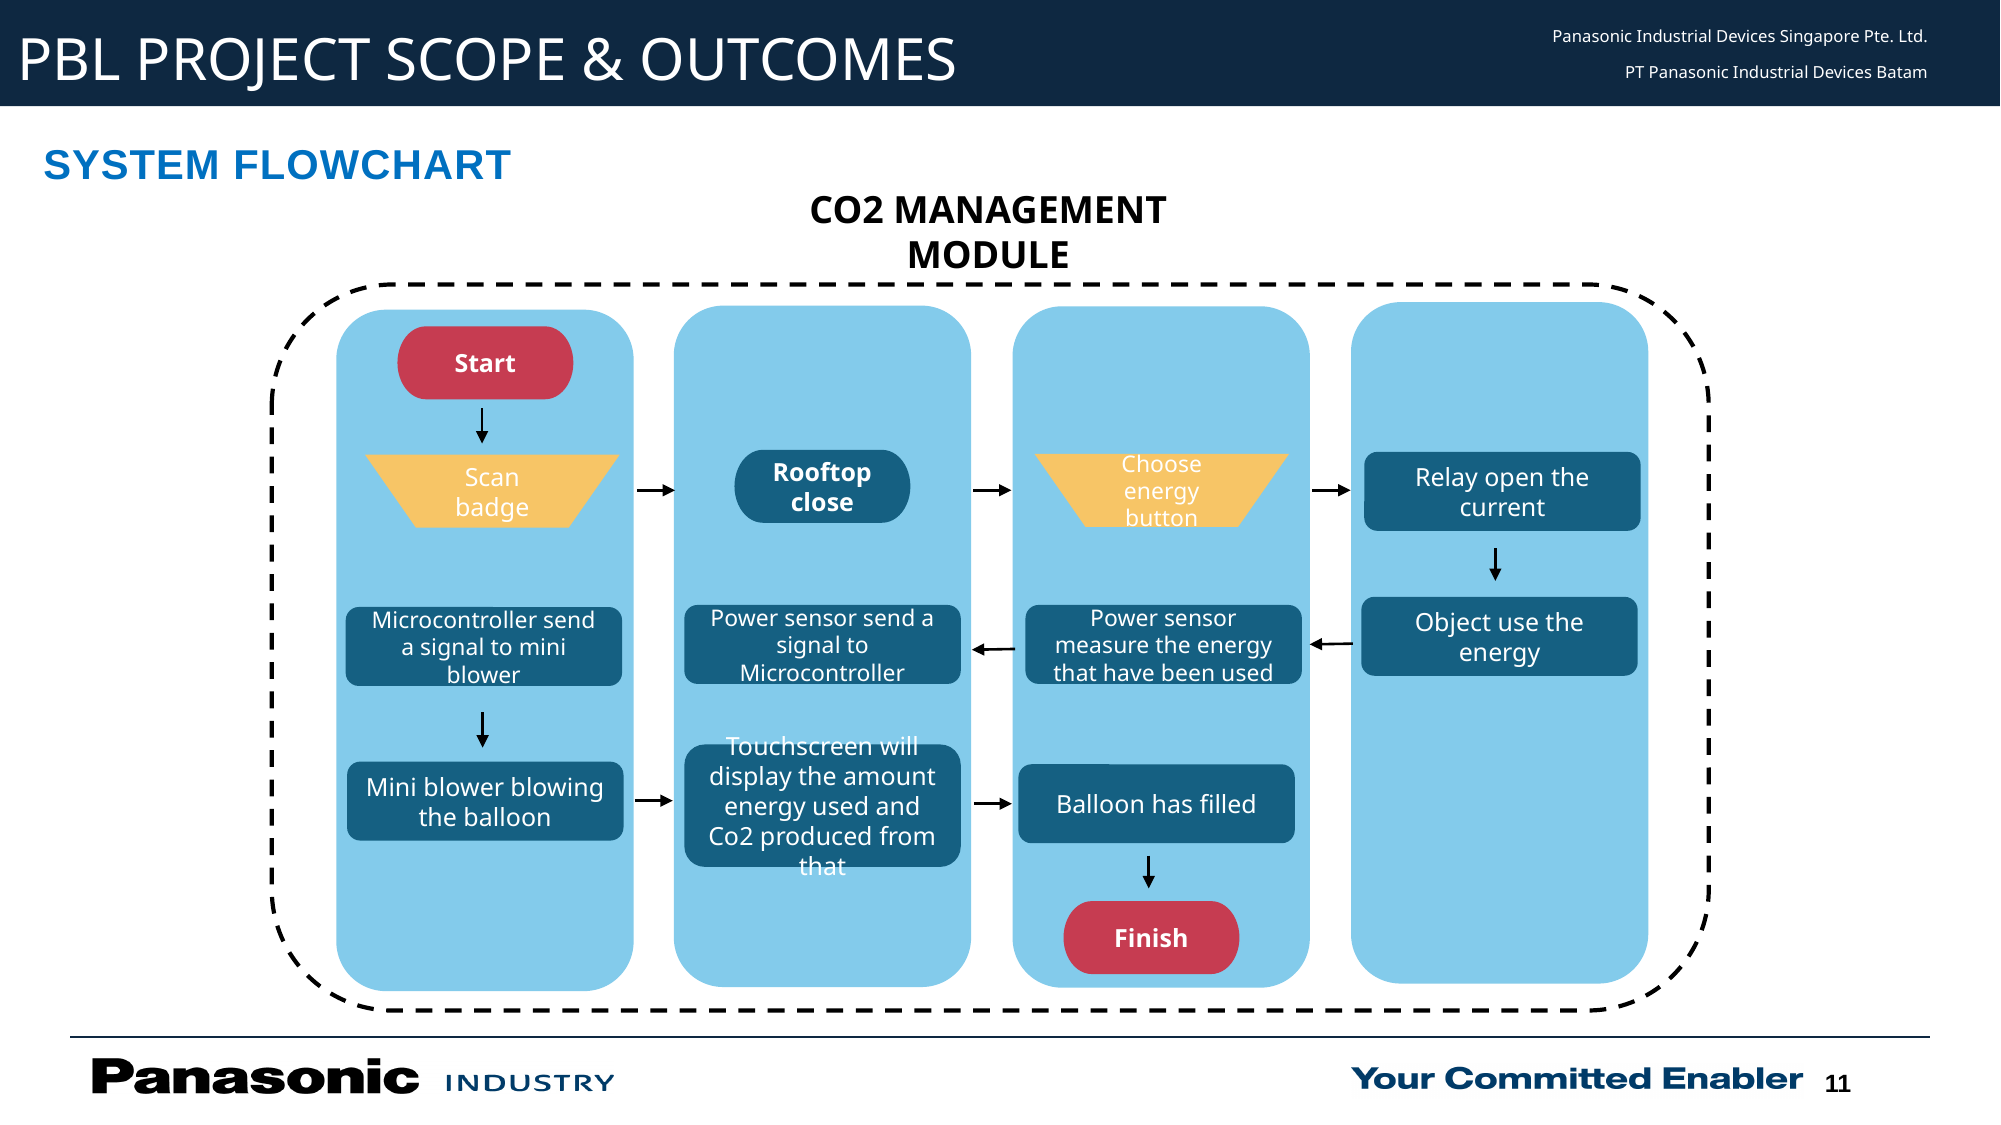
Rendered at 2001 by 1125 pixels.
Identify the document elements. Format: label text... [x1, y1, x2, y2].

text_box Power sensor measure the energy that have been used [1023, 603, 1304, 686]
text_box Start [395, 324, 575, 401]
picture [1351, 1063, 1789, 1099]
slide_number 11 [1789, 1052, 1867, 1113]
text_box Balloon has filled [1016, 762, 1297, 845]
text_box [1349, 300, 1650, 986]
text_box Touchscreen will display the amount energy used and Co2 produced from that [682, 742, 963, 869]
text_box Relay open the current [1362, 450, 1643, 533]
text_box Mini blower blowing the balloon [345, 760, 626, 843]
text_box CO2 MANAGEMENT MODULE [756, 179, 1220, 284]
text_box Rooftop close [732, 448, 912, 525]
text_box [270, 282, 1711, 1013]
text_box Scan badge [362, 453, 623, 530]
text_box [1010, 304, 1312, 990]
list Panasonic Industrial Devices Singapore Pte. Ltd. PT Panasonic Industrial Devices Batam [1264, 33, 1944, 75]
title PBL PROJECT SCOPE & OUTCOMES [2, 29, 1798, 94]
text_box Power sensor send a signal to Microcontroller [682, 603, 963, 686]
text_box Choose energy button [1031, 452, 1293, 529]
text_box Object use the energy [1359, 595, 1640, 678]
text_box [672, 304, 973, 989]
text_box Finish [1061, 899, 1242, 976]
picture [92, 1058, 614, 1094]
text_box Microcontroller send a signal to mini blower [344, 605, 624, 688]
text_box [334, 308, 636, 993]
text_box SYSTEM FLOWCHART [28, 130, 863, 196]
